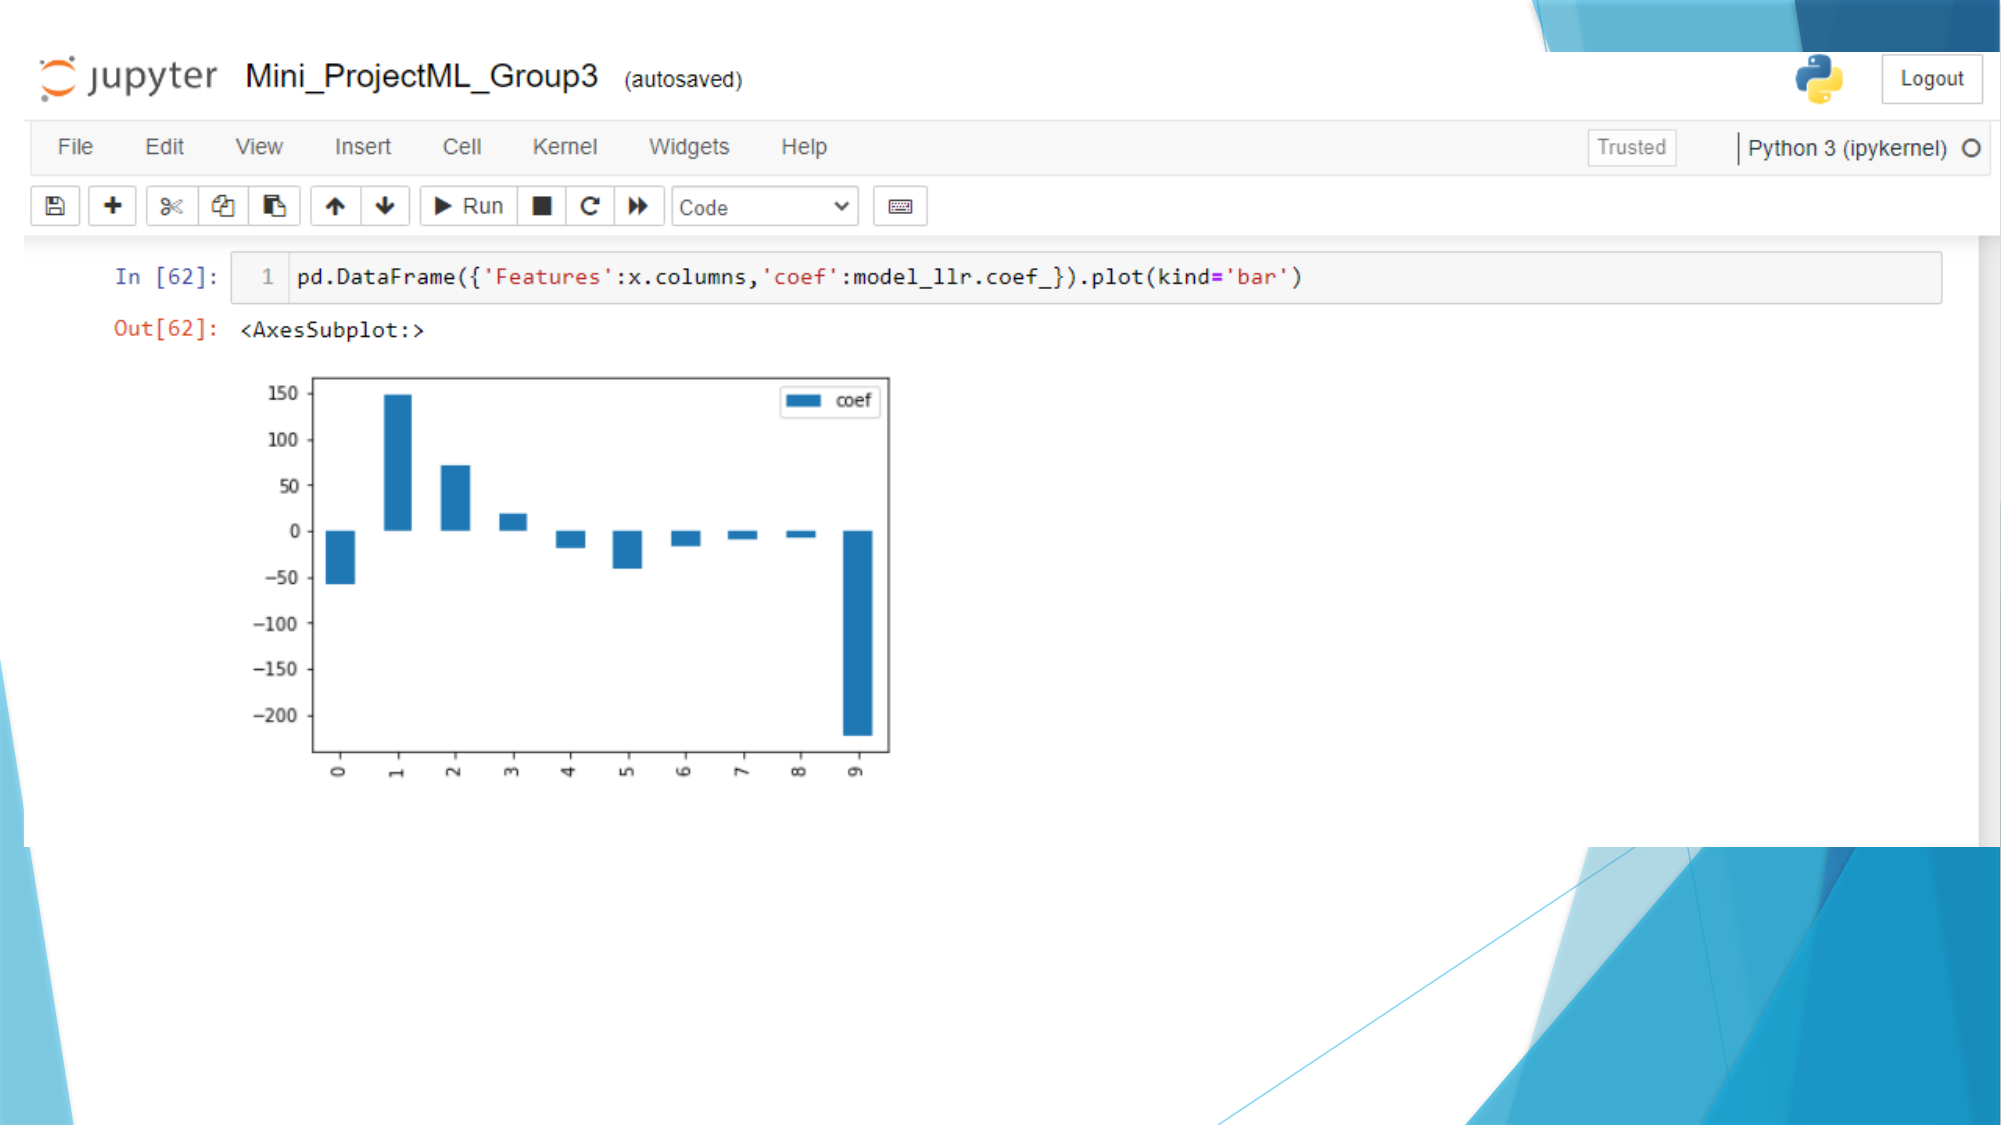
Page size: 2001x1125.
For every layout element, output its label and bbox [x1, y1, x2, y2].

picture [23, 52, 2000, 847]
